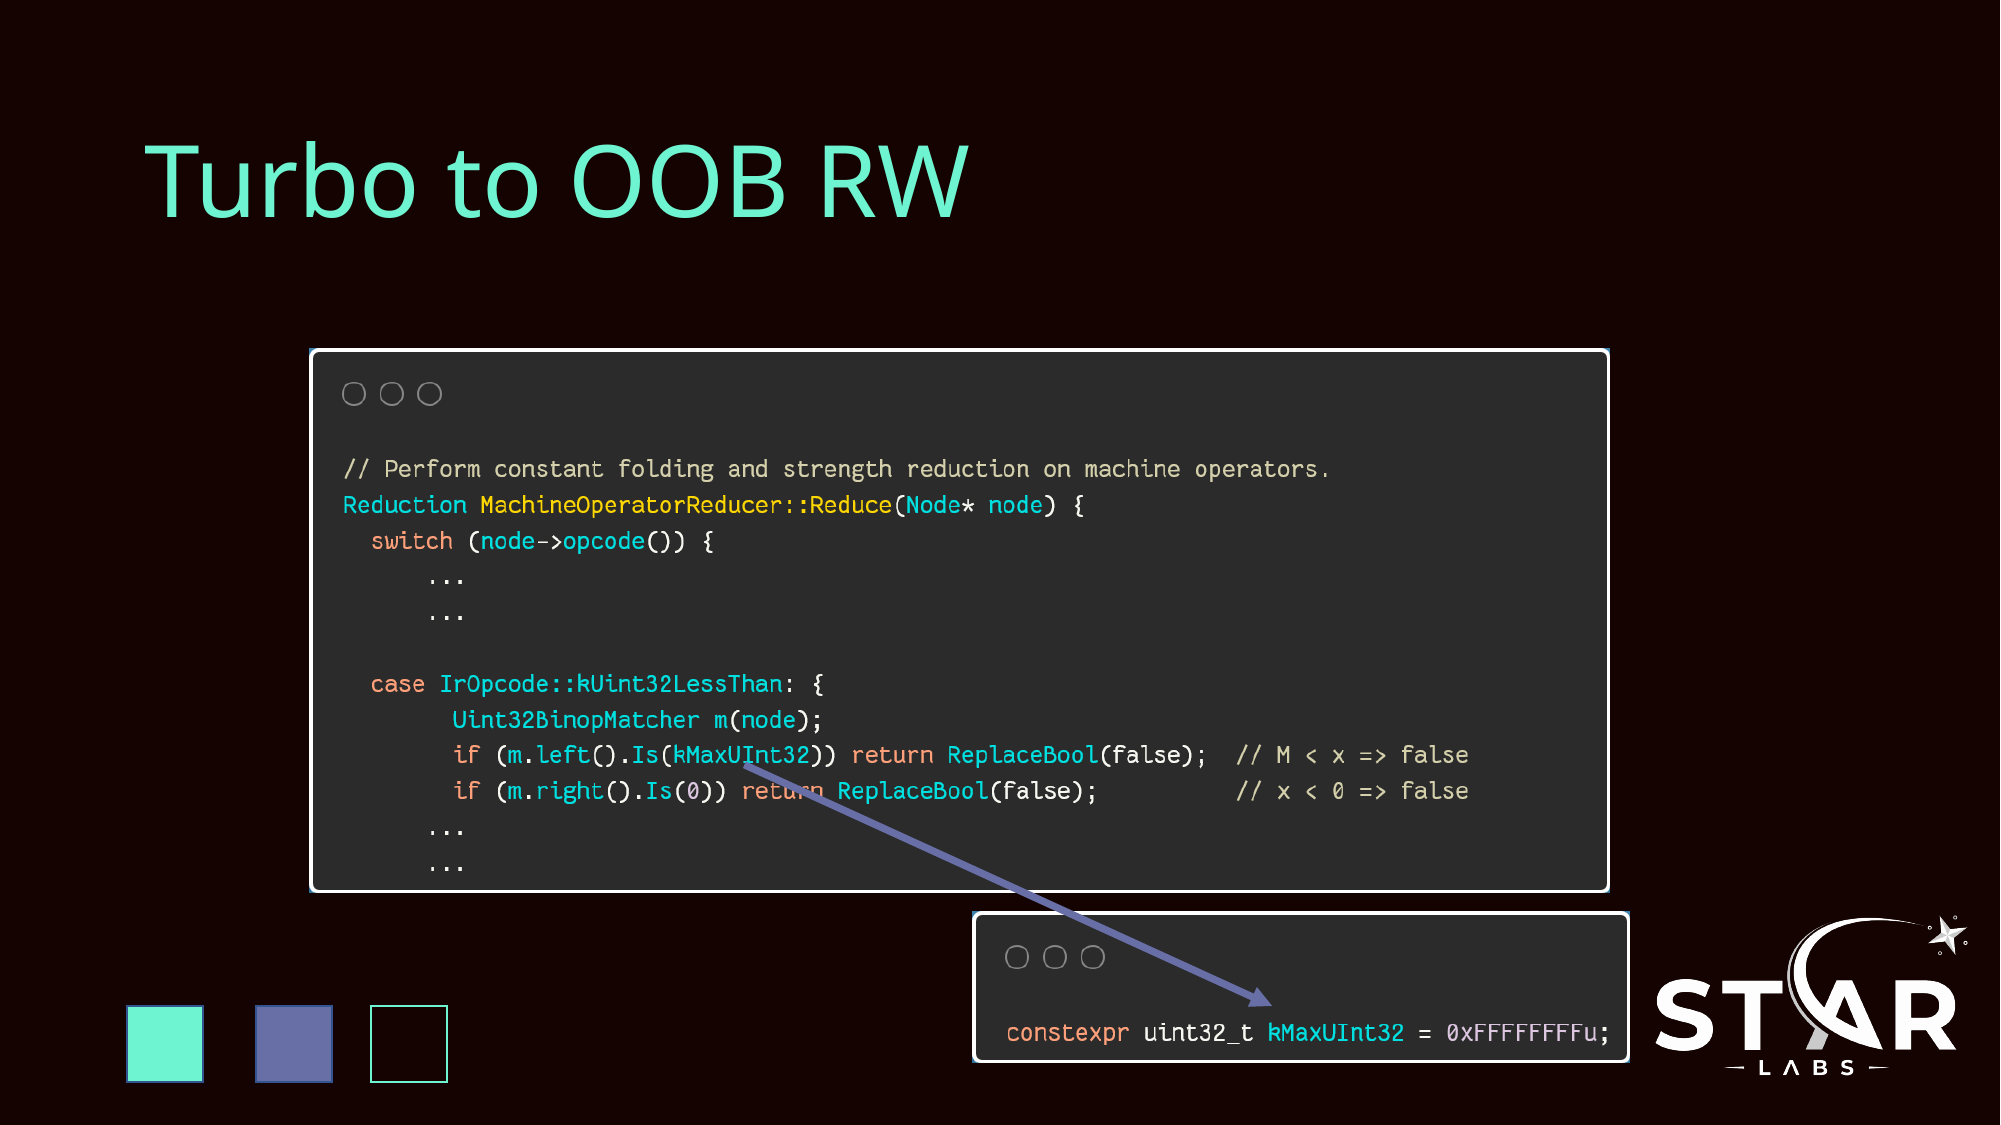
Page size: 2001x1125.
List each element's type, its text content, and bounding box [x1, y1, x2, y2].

title Turbo to OOB RW [130, 76, 1855, 294]
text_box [744, 764, 1273, 1006]
picture [309, 348, 2000, 1125]
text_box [248, 883, 325, 1125]
